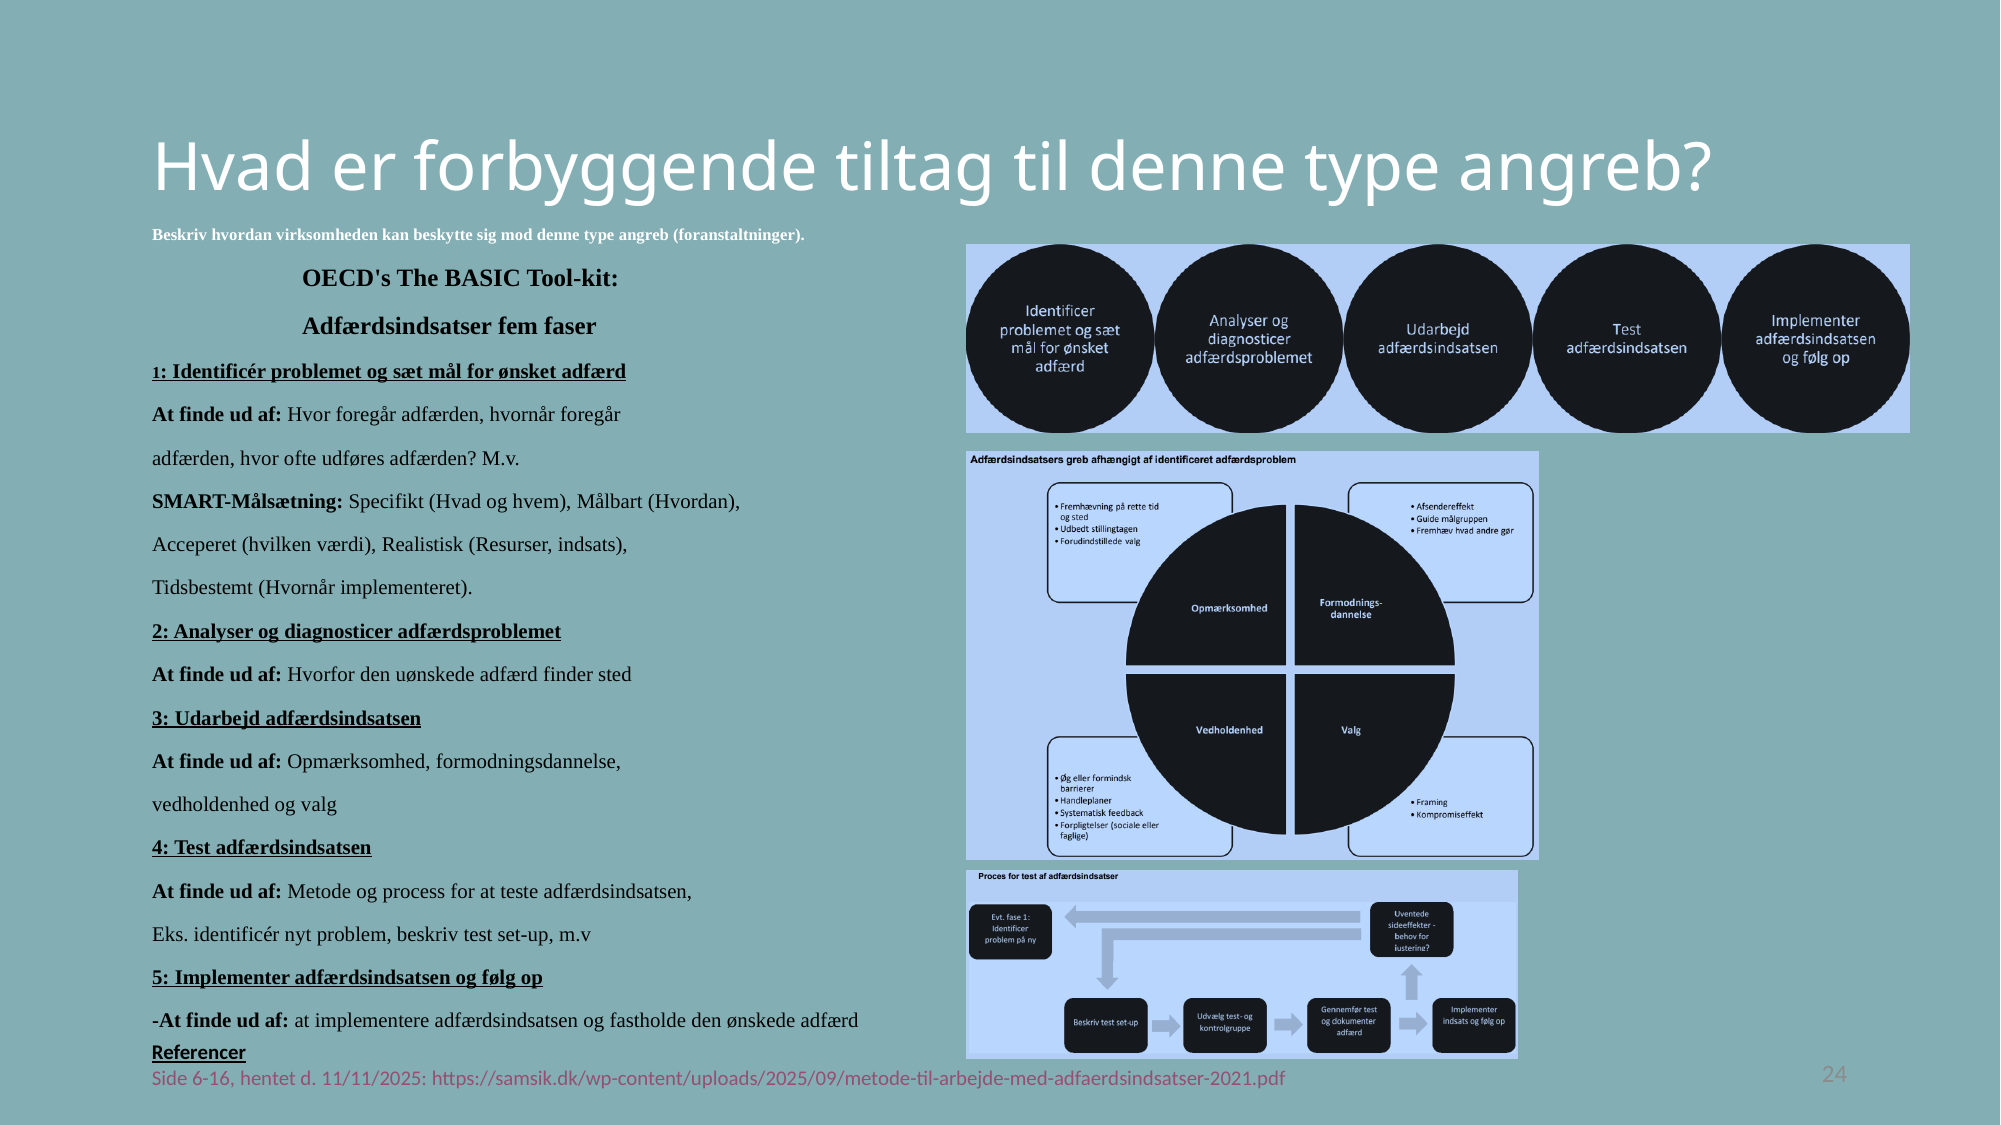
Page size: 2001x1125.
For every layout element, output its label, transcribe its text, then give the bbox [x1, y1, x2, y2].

list Beskriv hvordan virksomheden kan beskytte sig mod denne type angreb (foranstaltninger). OECD's The BASIC Tool-kit: Adfærdsindsatser fem faser 1: Identificér problemet og sæt mål for ønsket adfærd At finde ud af: Hvor foregår adfærden, hvornår foregår adfærden, hvor ofte udføres adfærden? M.v. SMART-Målsætning: Specifikt (Hvad og hvem), Målbart (Hvordan), Acceperet (hvilken værdi), Realistisk (Resurser, indsats), Tidsbestemt (Hvornår implementeret). 2: Analyser og diagnosticer adfærdsproblemet At finde ud af: Hvorfor den uønskede adfærd finder sted 3: Udarbejd adfærdsindsatsen At finde ud af: Opmærksomhed, formodningsdannelse, vedholdenhed og valg 4: Test adfærdsindsatsen At finde ud af: Metode og process for at teste adfærdsindsatsen, Eks. identificér nyt problem, beskriv test set-up, m.v 5: Implementer adfærdsindsatsen og følg op -At finde ud af: at implementere adfærdsindsatsen og fastholde den ønskede adfærd [137, 218, 967, 1031]
picture [966, 870, 1518, 1059]
title Hvad er forbyggende tiltag til denne type angreb? [137, 59, 1863, 244]
text_box Referencer Side 6-16, hentet d. 11/11/2025: https://samsik.dk/wp-content/uploads/2025/09/metode-til-arbejde-med-adfaerdsindsatser-2021.pdf [136, 1031, 1831, 1097]
picture [966, 451, 1539, 860]
slide_number 24 [1412, 1042, 1863, 1103]
picture [966, 244, 1910, 433]
